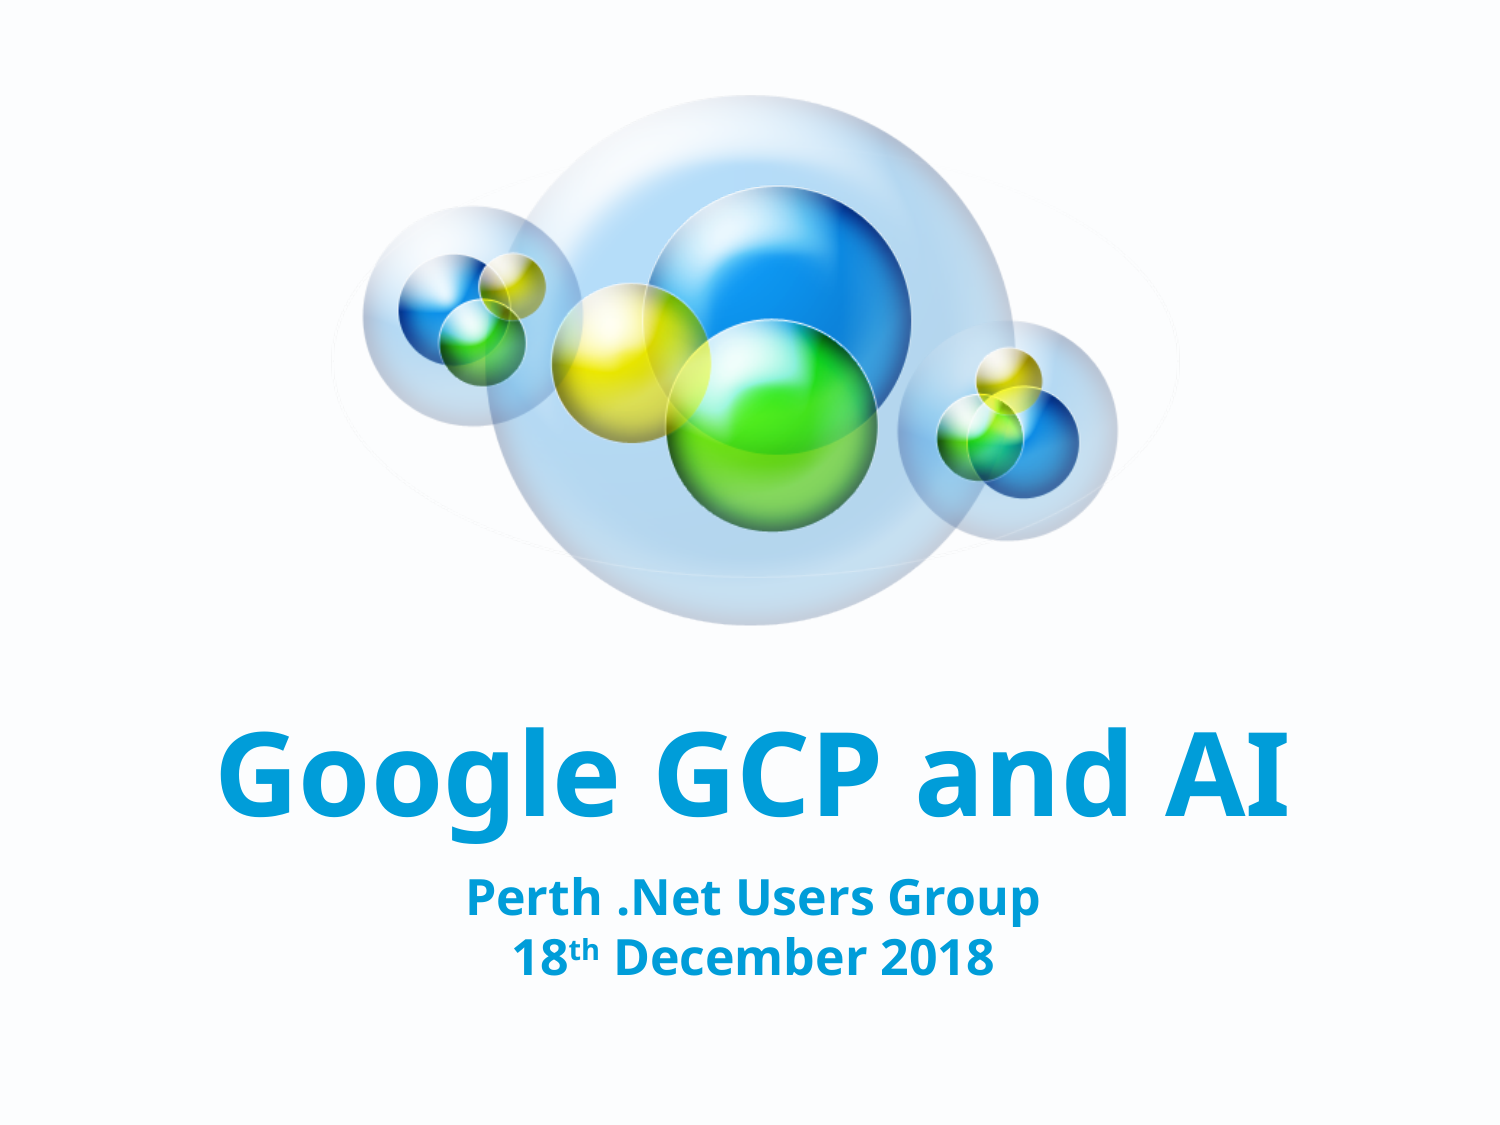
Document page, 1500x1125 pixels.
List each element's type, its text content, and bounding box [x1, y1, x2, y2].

subtitle Perth .Net Users Group 18th December 2018 [134, 858, 1372, 1028]
title Google GCP and AI [134, 681, 1372, 848]
picture [0, 0, 1500, 1125]
